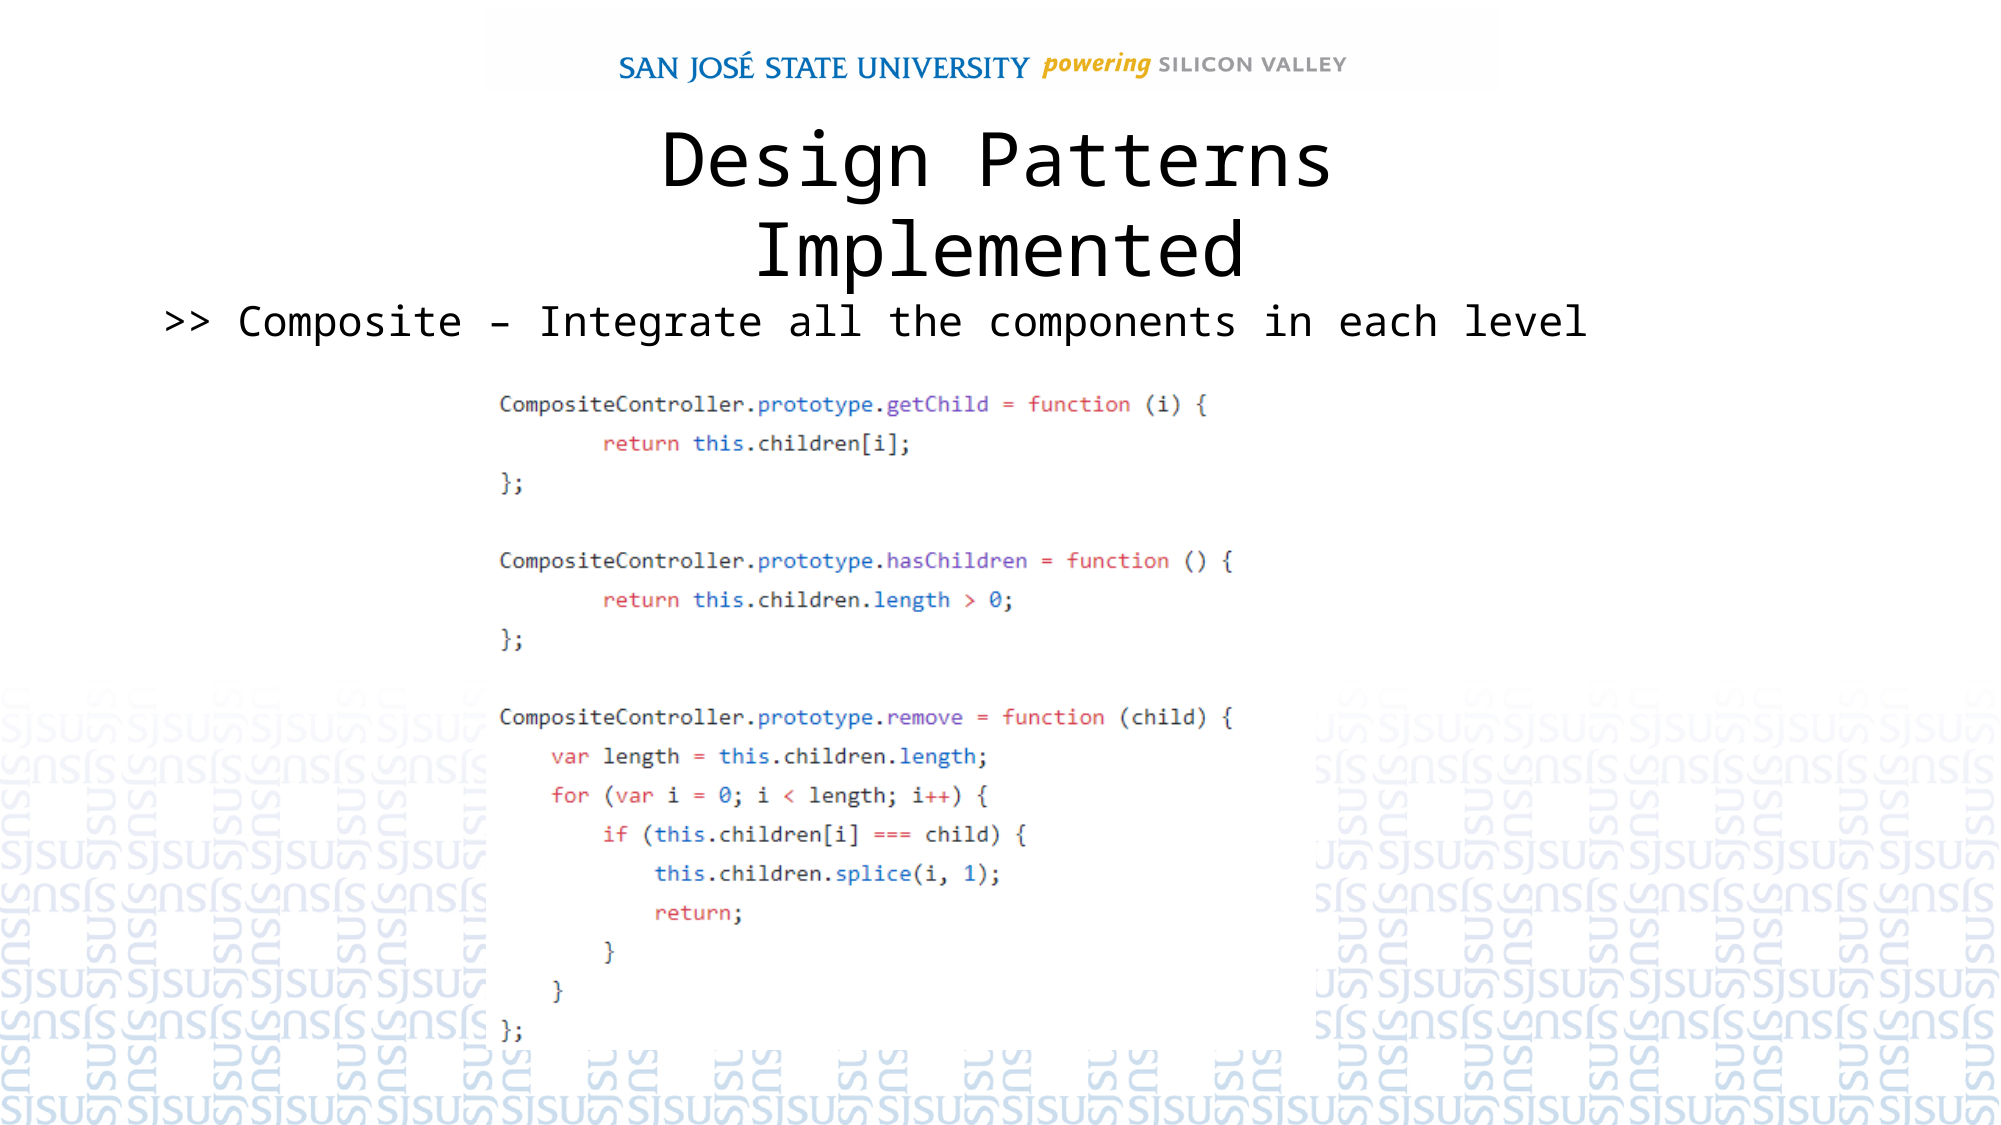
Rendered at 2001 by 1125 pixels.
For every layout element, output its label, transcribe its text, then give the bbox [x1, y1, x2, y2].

picture [0, 368, 2000, 1125]
picture [485, 7, 1513, 92]
text_box Design Patterns Implemented [404, 104, 1595, 262]
text_box >> Composite – Integrate all the components in each level [147, 262, 1854, 428]
